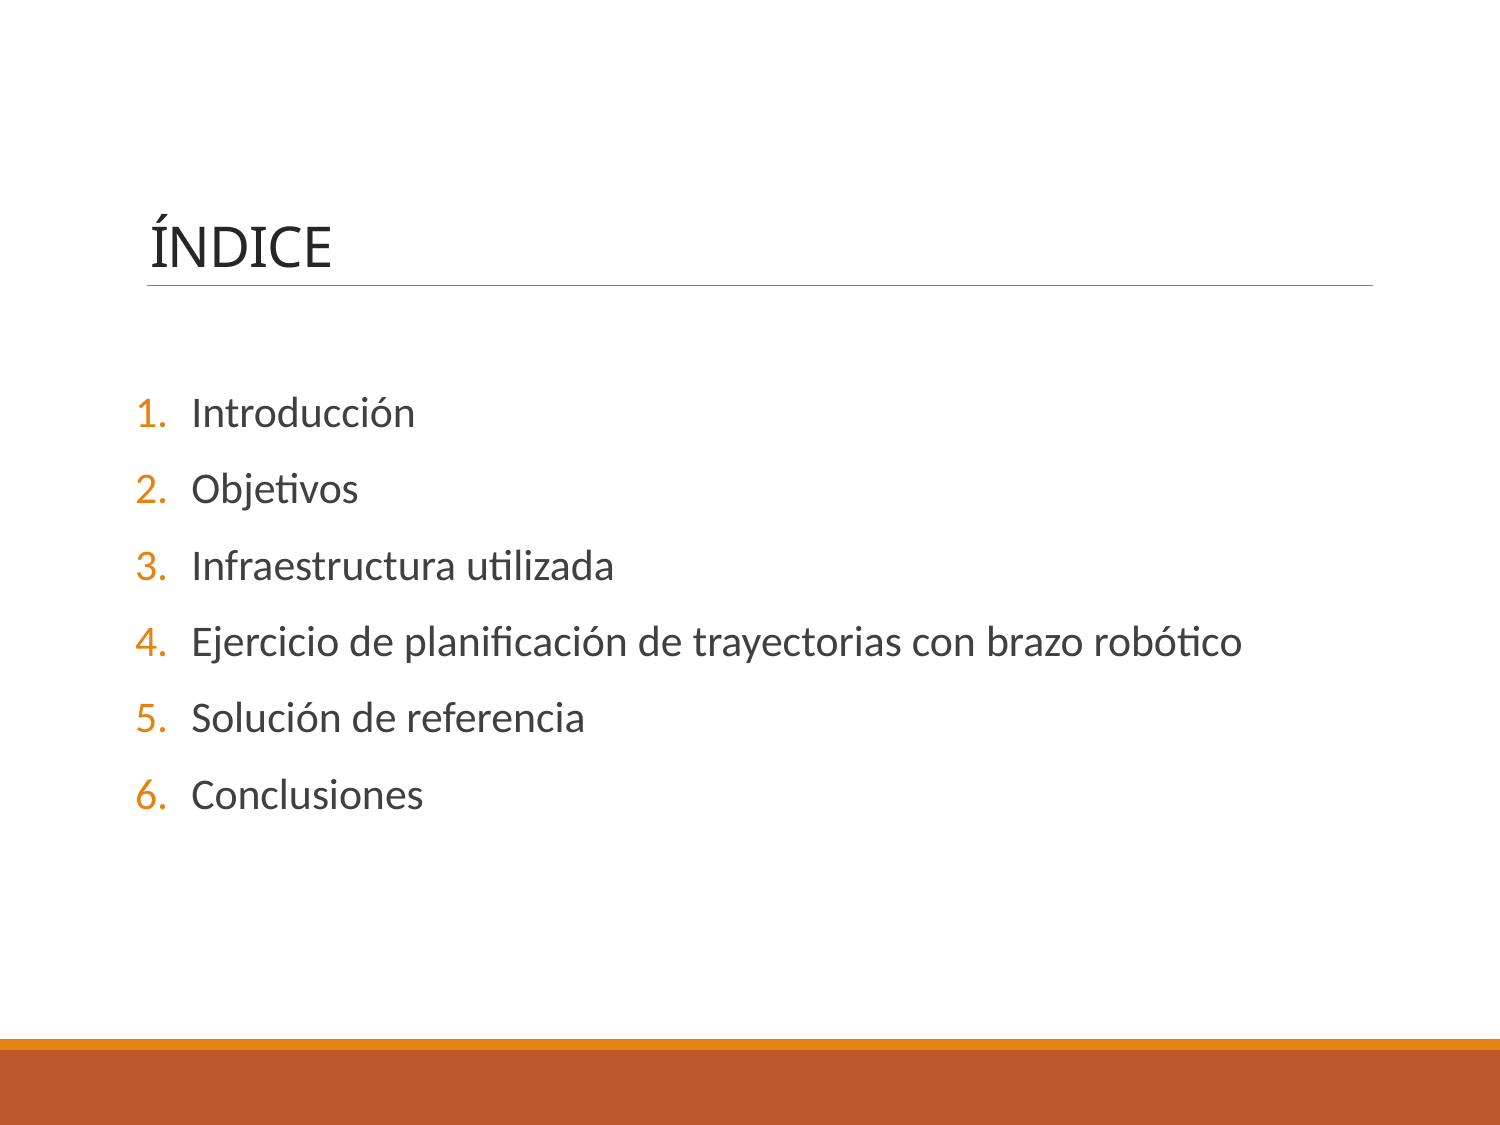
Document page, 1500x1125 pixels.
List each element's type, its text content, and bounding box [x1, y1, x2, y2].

list Introducción Objetivos Infraestructura utilizada Ejercicio de planificación de trayectorias con brazo robótico Solución de referencia Conclusiones [135, 302, 1373, 963]
title ÍNDICE [135, 108, 1373, 287]
